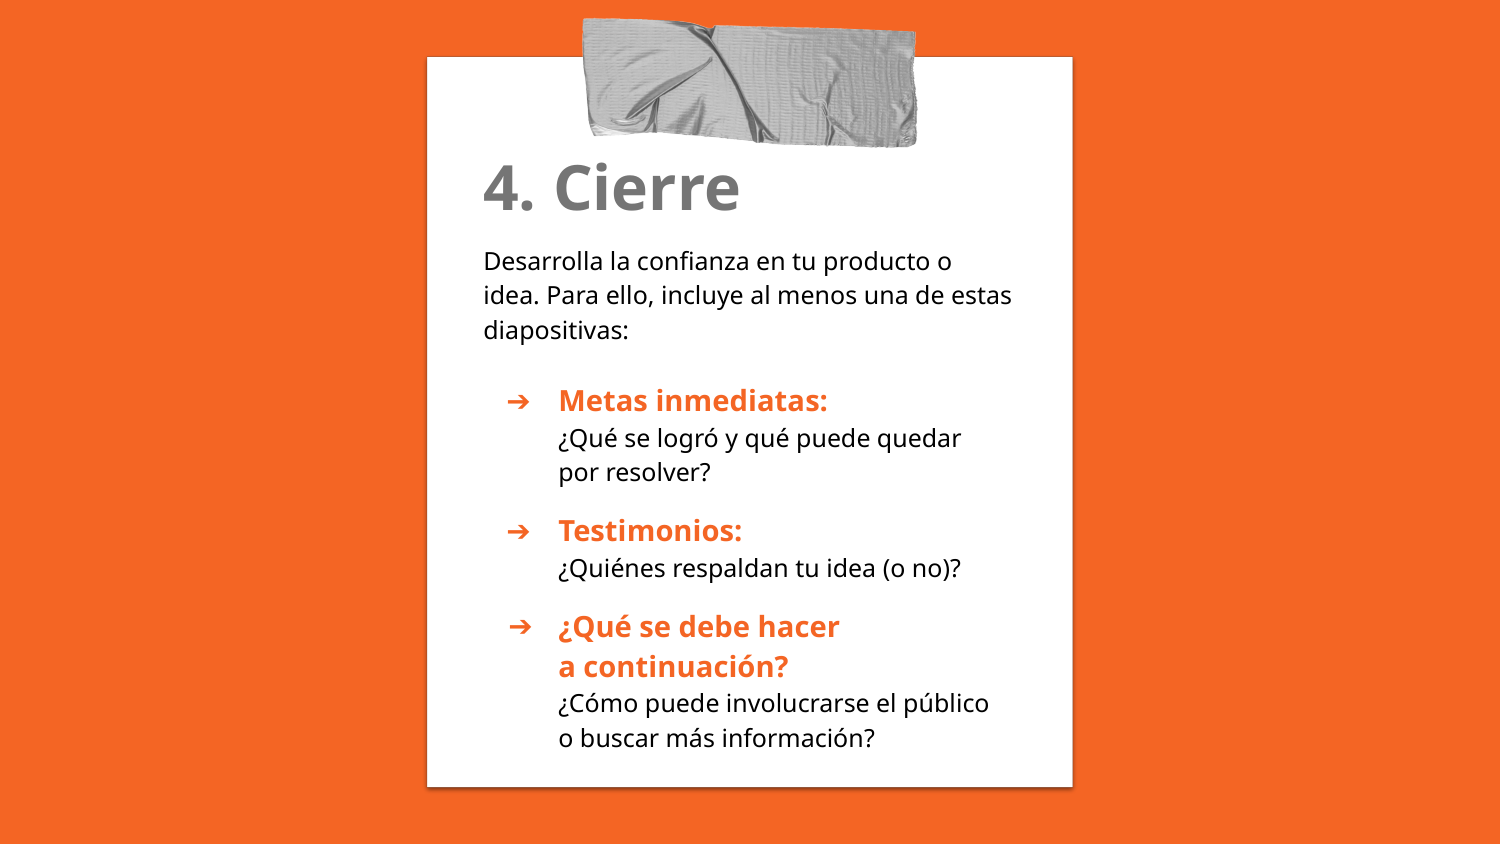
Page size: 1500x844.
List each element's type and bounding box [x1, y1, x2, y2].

picture [400, 16, 1100, 818]
